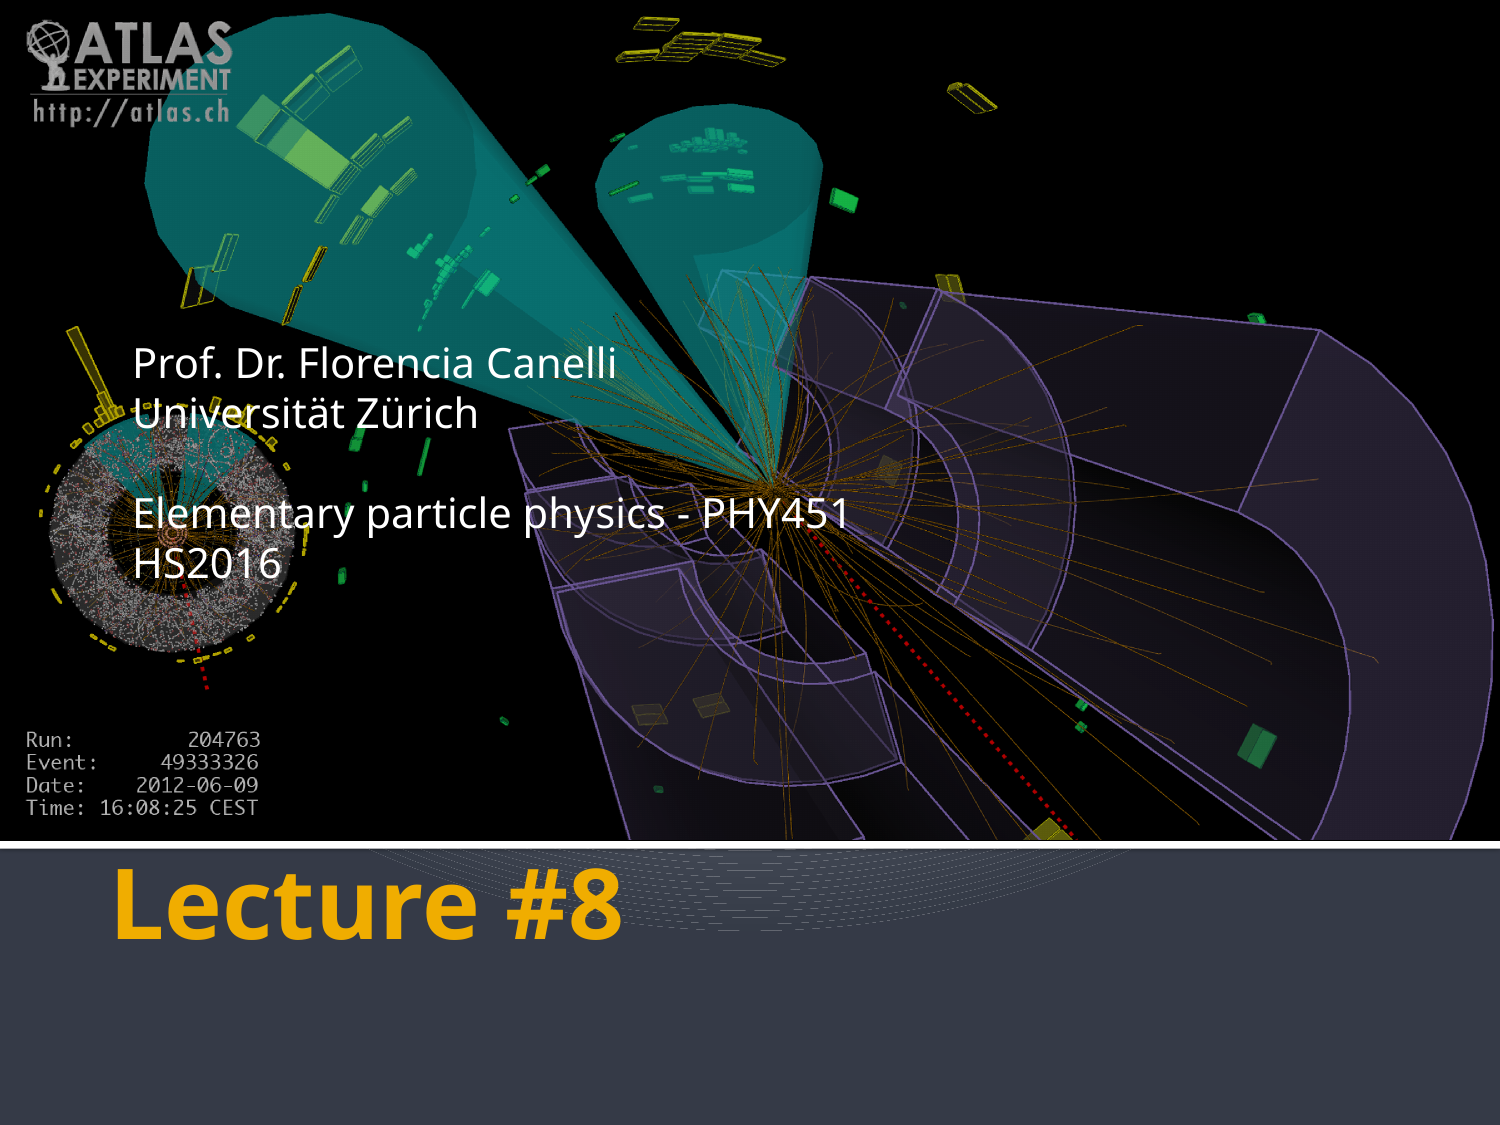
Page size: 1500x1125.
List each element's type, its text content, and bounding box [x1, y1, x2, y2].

title Lecture #8 [94, 846, 1420, 999]
picture [0, 0, 1500, 840]
